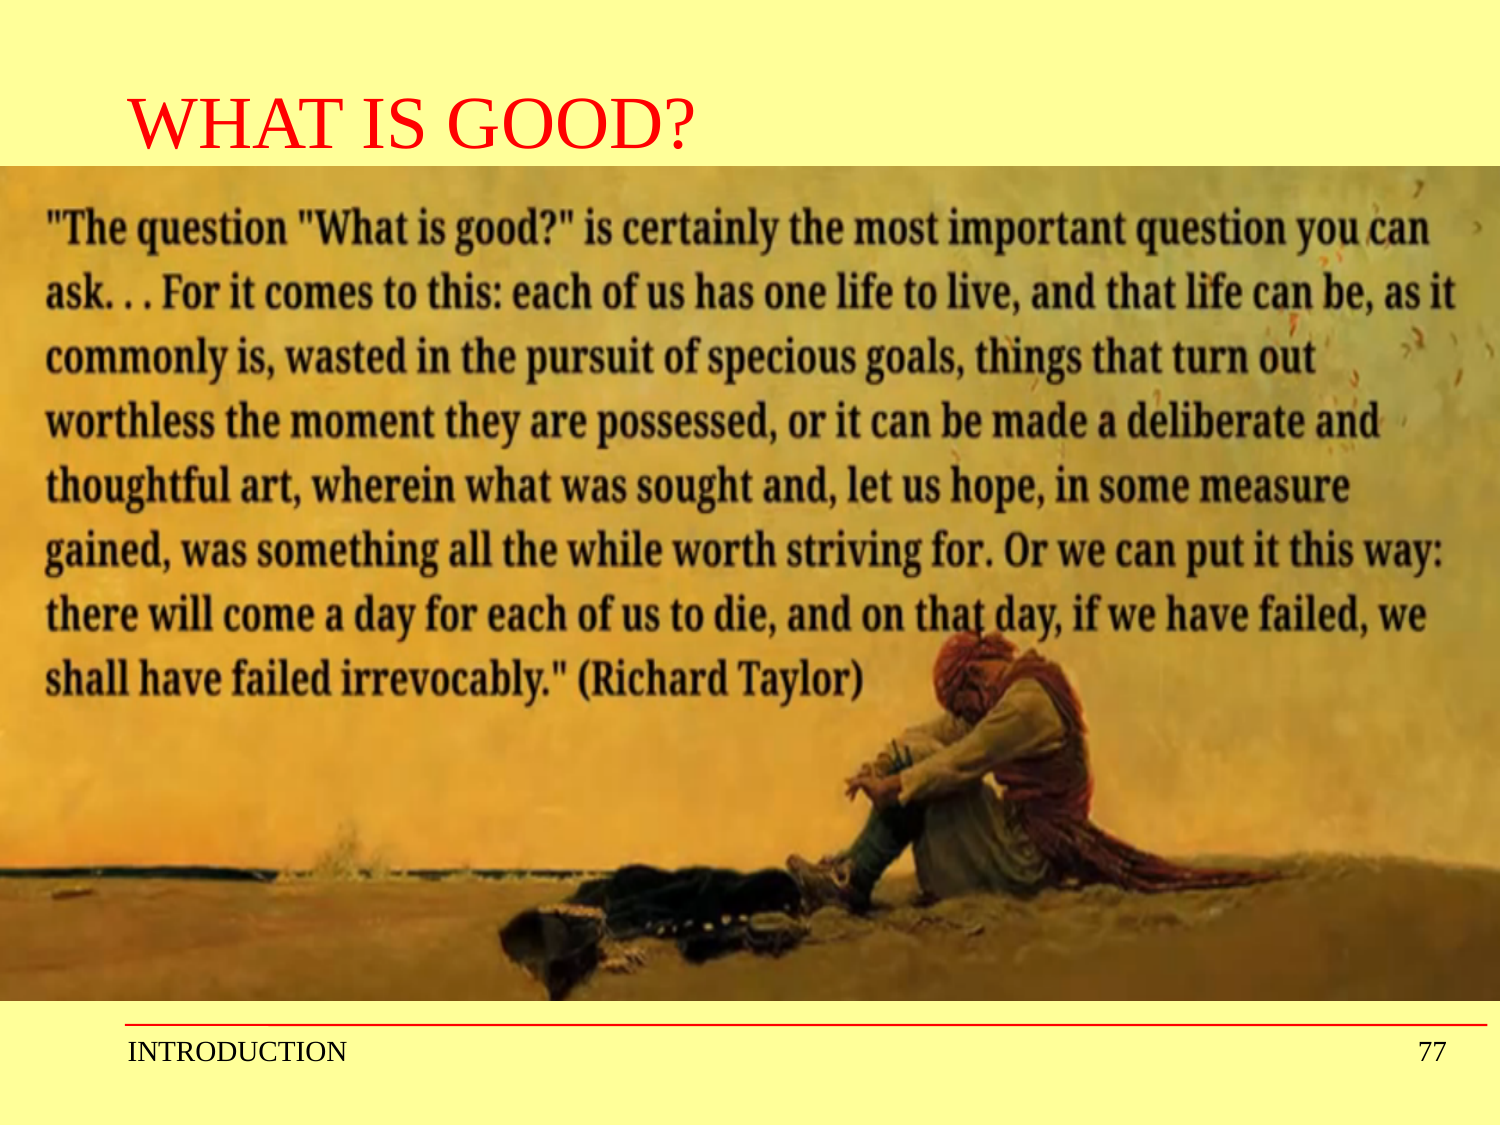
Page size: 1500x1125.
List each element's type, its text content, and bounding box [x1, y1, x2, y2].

picture [0, 166, 1500, 1001]
slide_number 77 [1149, 1024, 1463, 1101]
slide_number INTRODUCTION [112, 1024, 501, 1101]
title WHAT IS GOOD? [112, 24, 1388, 164]
